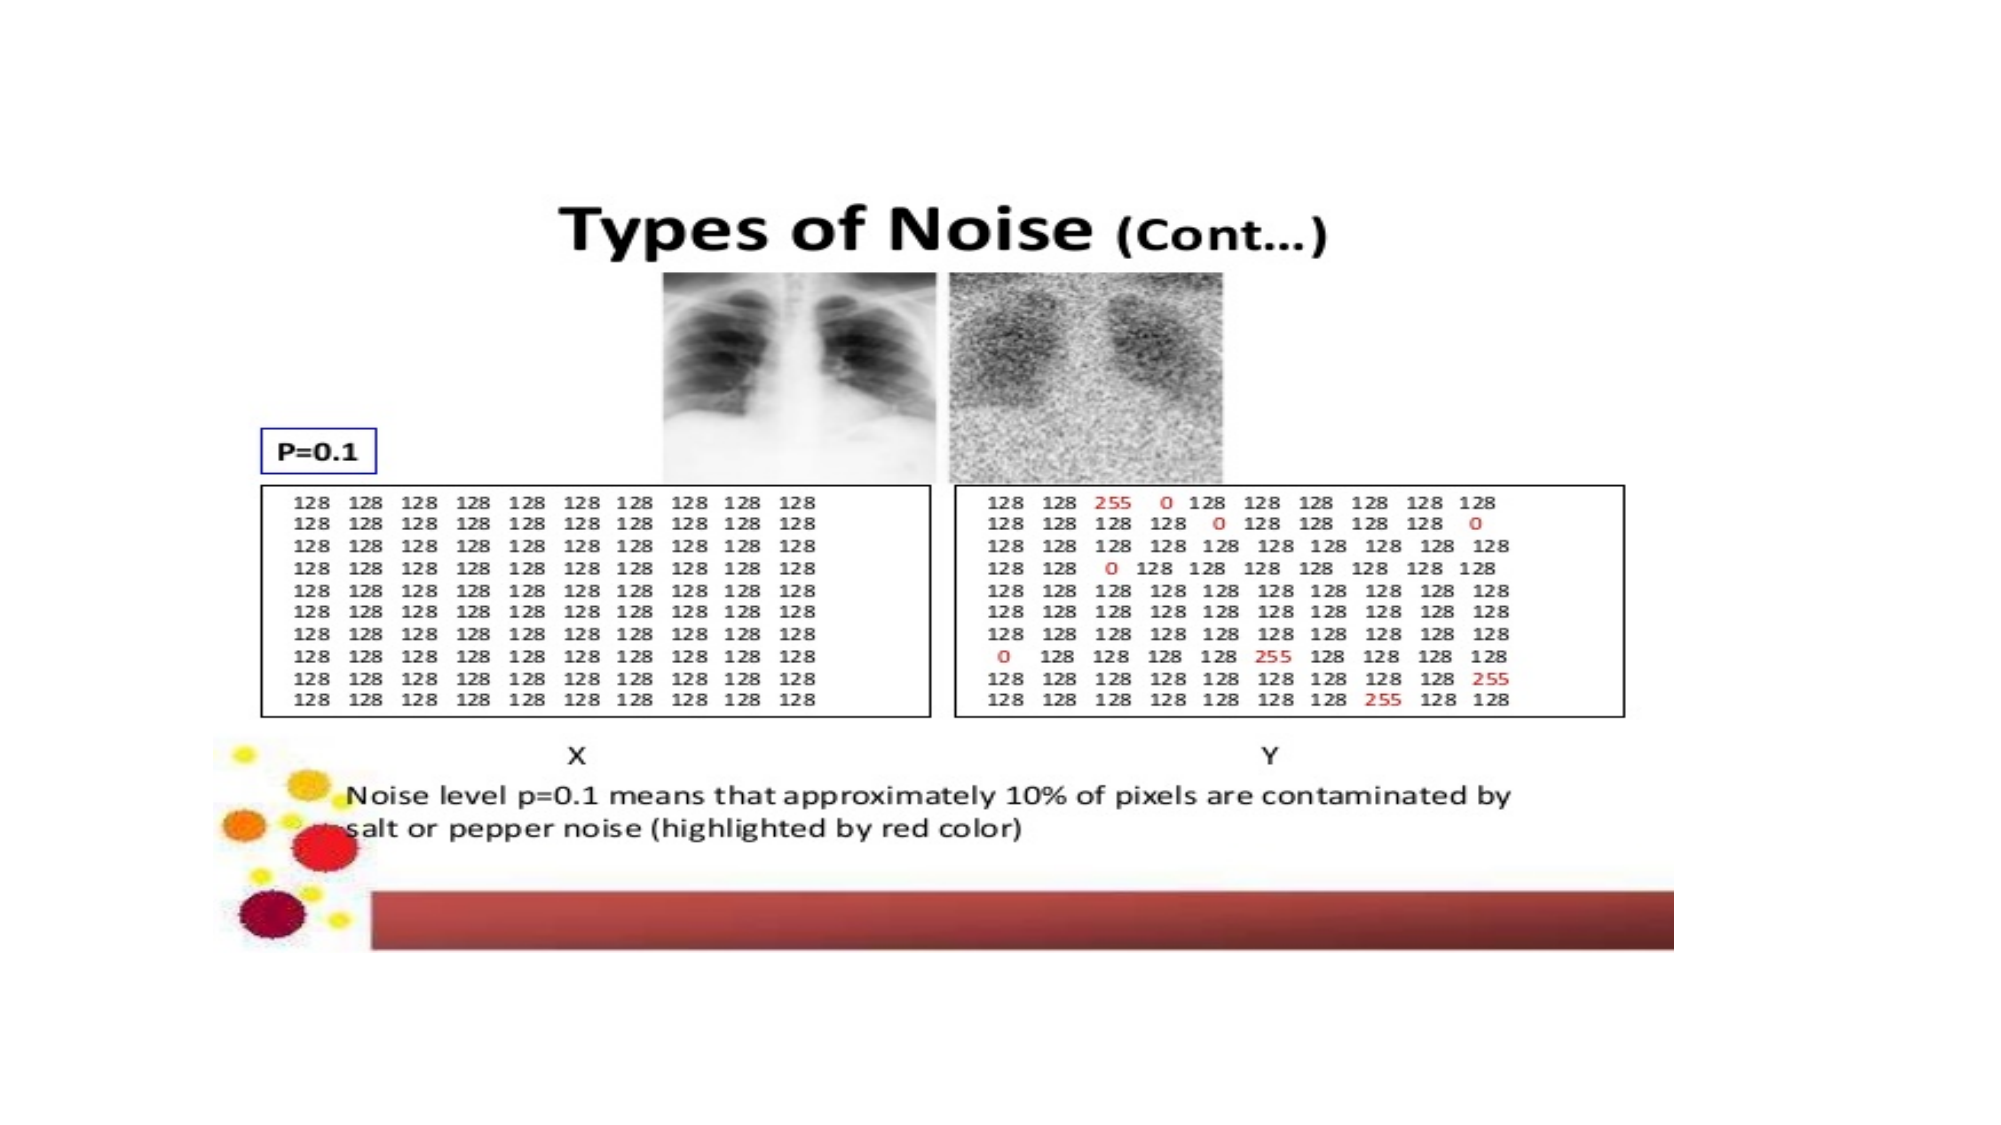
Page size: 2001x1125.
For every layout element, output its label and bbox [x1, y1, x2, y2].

picture [213, 186, 1674, 953]
